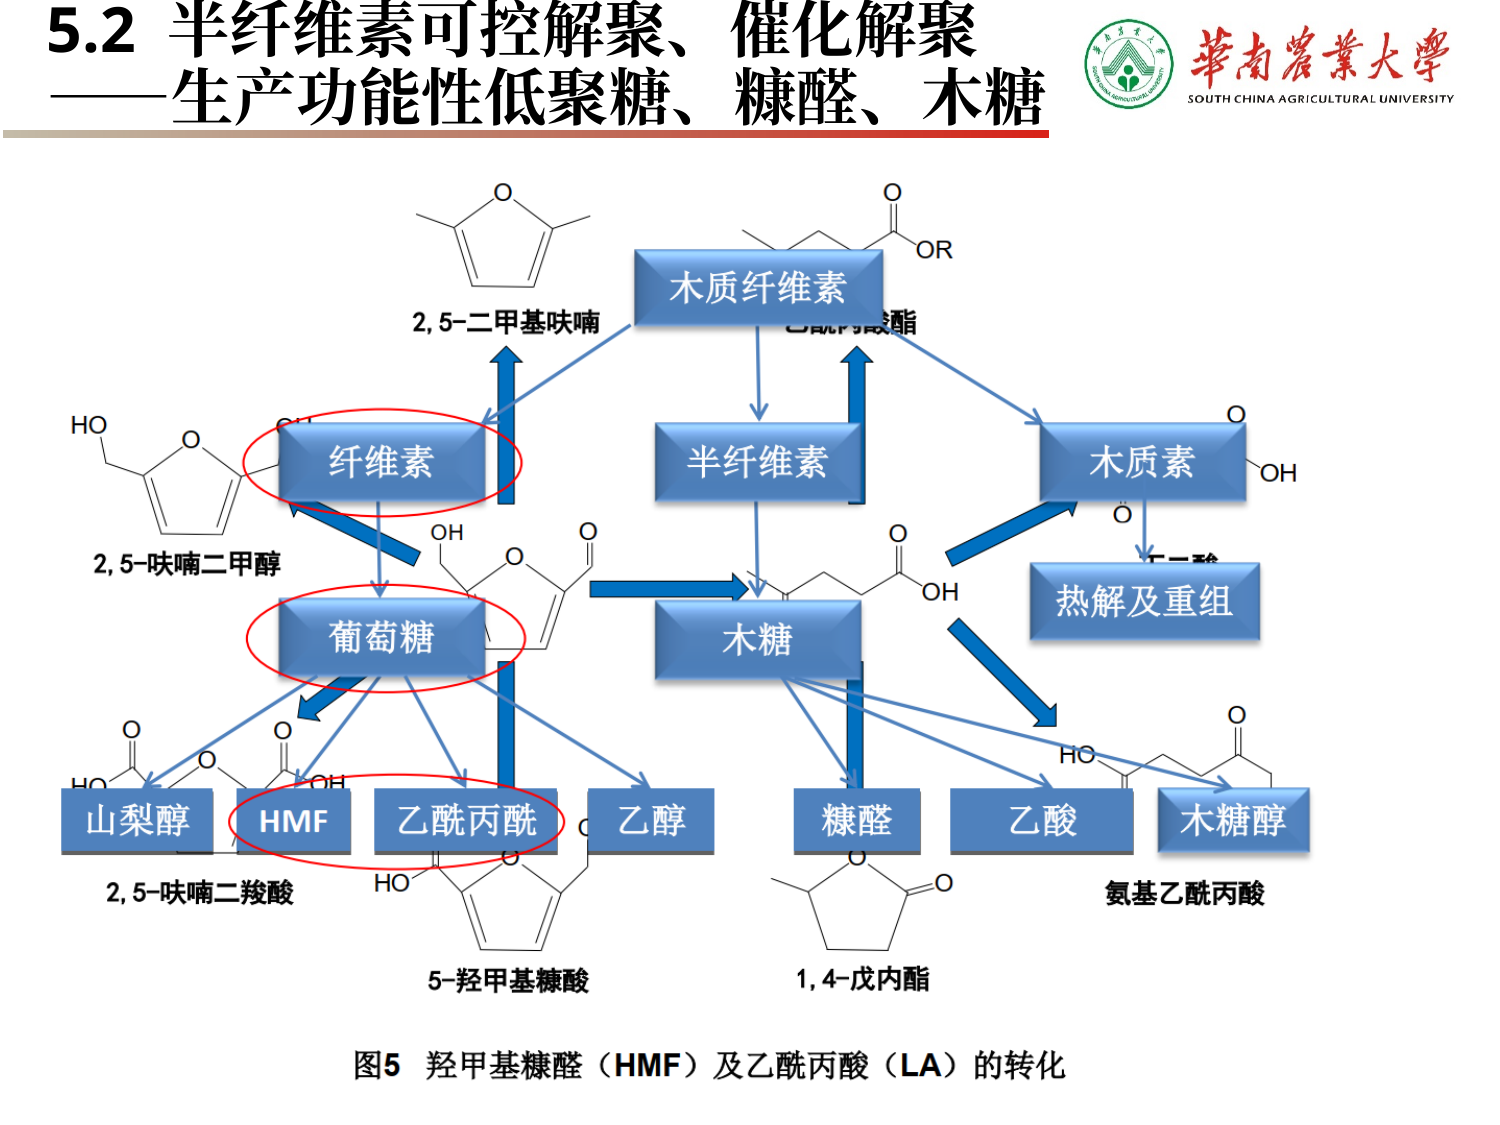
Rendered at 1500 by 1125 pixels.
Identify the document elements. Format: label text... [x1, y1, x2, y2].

title 5.2 半纤维素可控解聚、催化解聚——生产功能性低聚糖、糠醛、木糖 [31, 0, 1103, 133]
picture [1103, 0, 1500, 127]
picture [31, 176, 1352, 1095]
